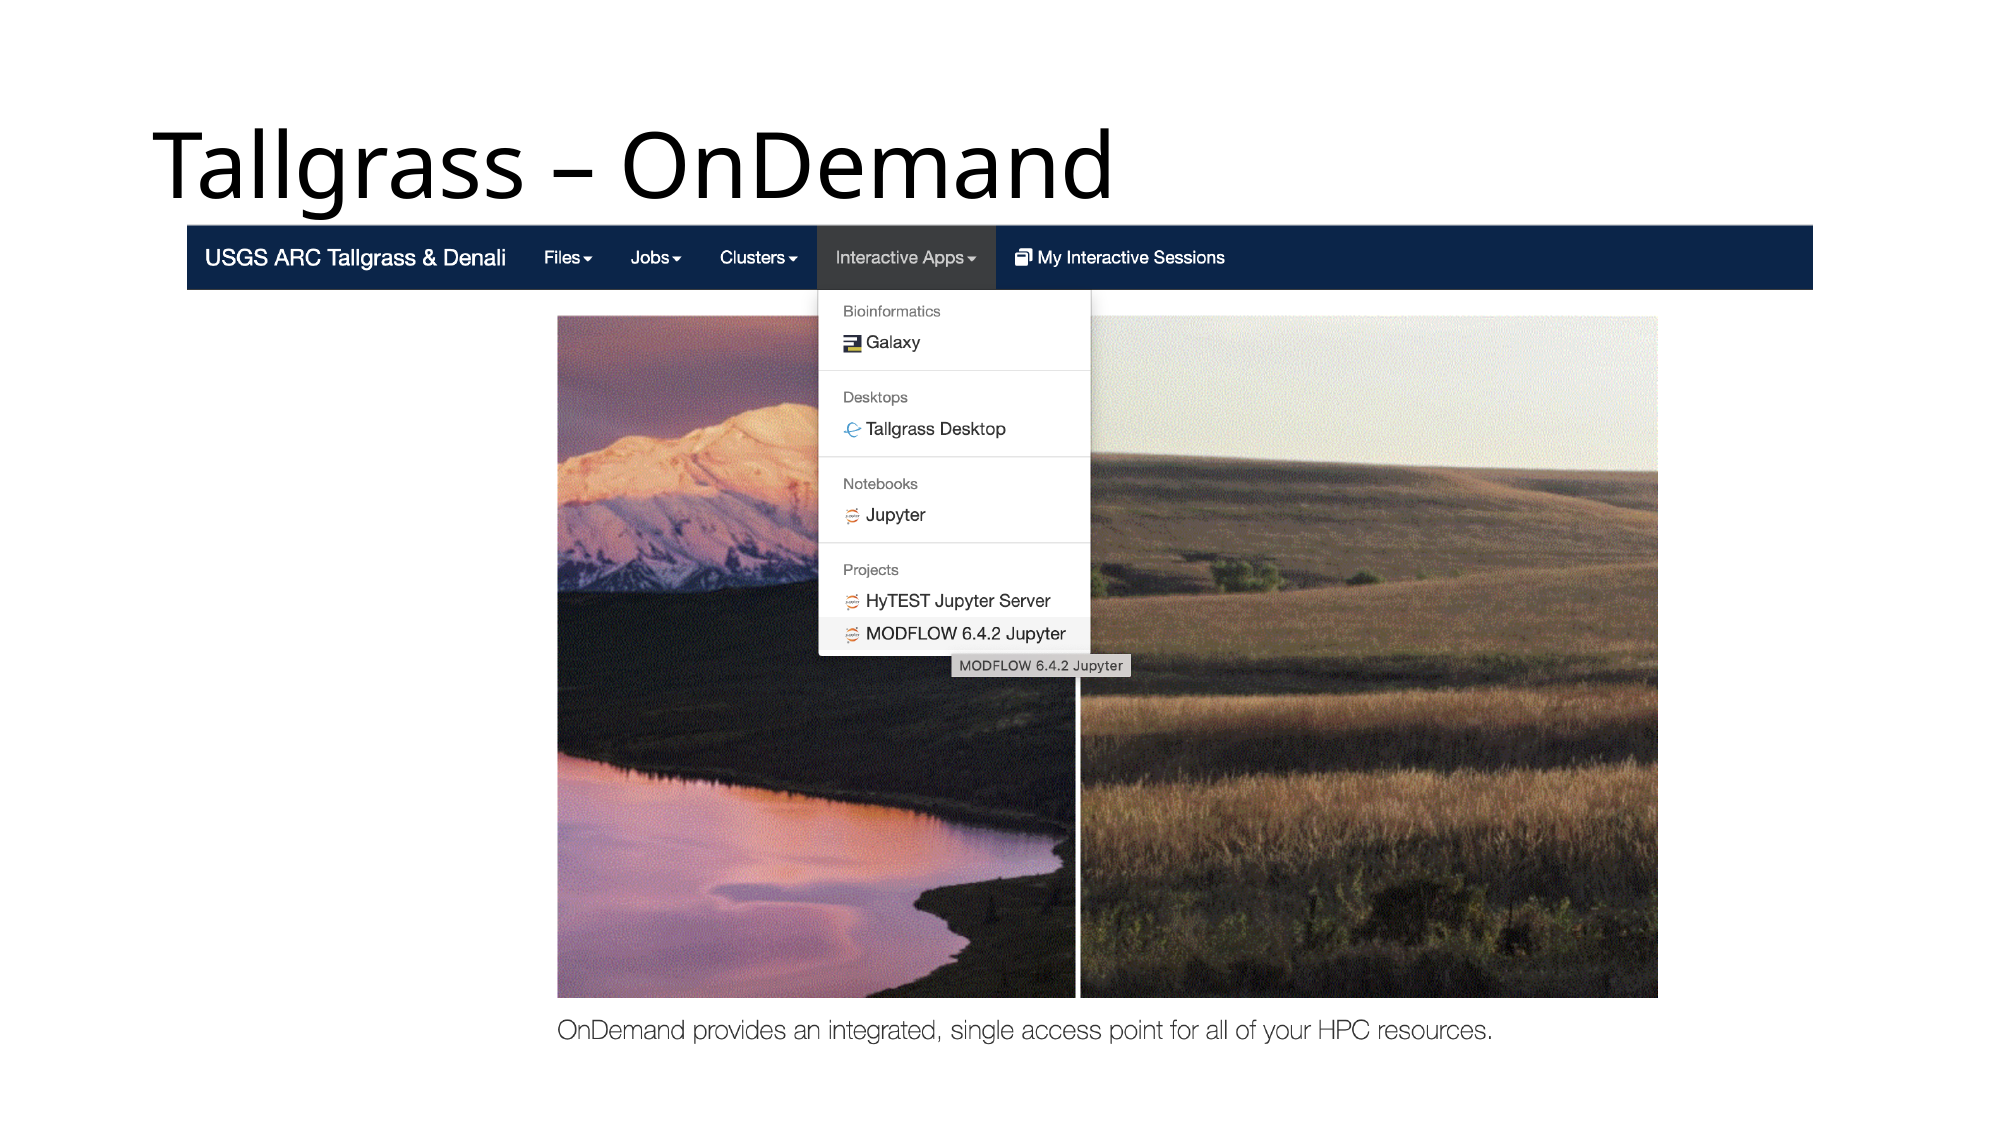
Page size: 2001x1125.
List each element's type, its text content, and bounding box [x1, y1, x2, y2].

picture [187, 224, 1813, 1071]
title Tallgrass – OnDemand [137, 59, 1863, 278]
